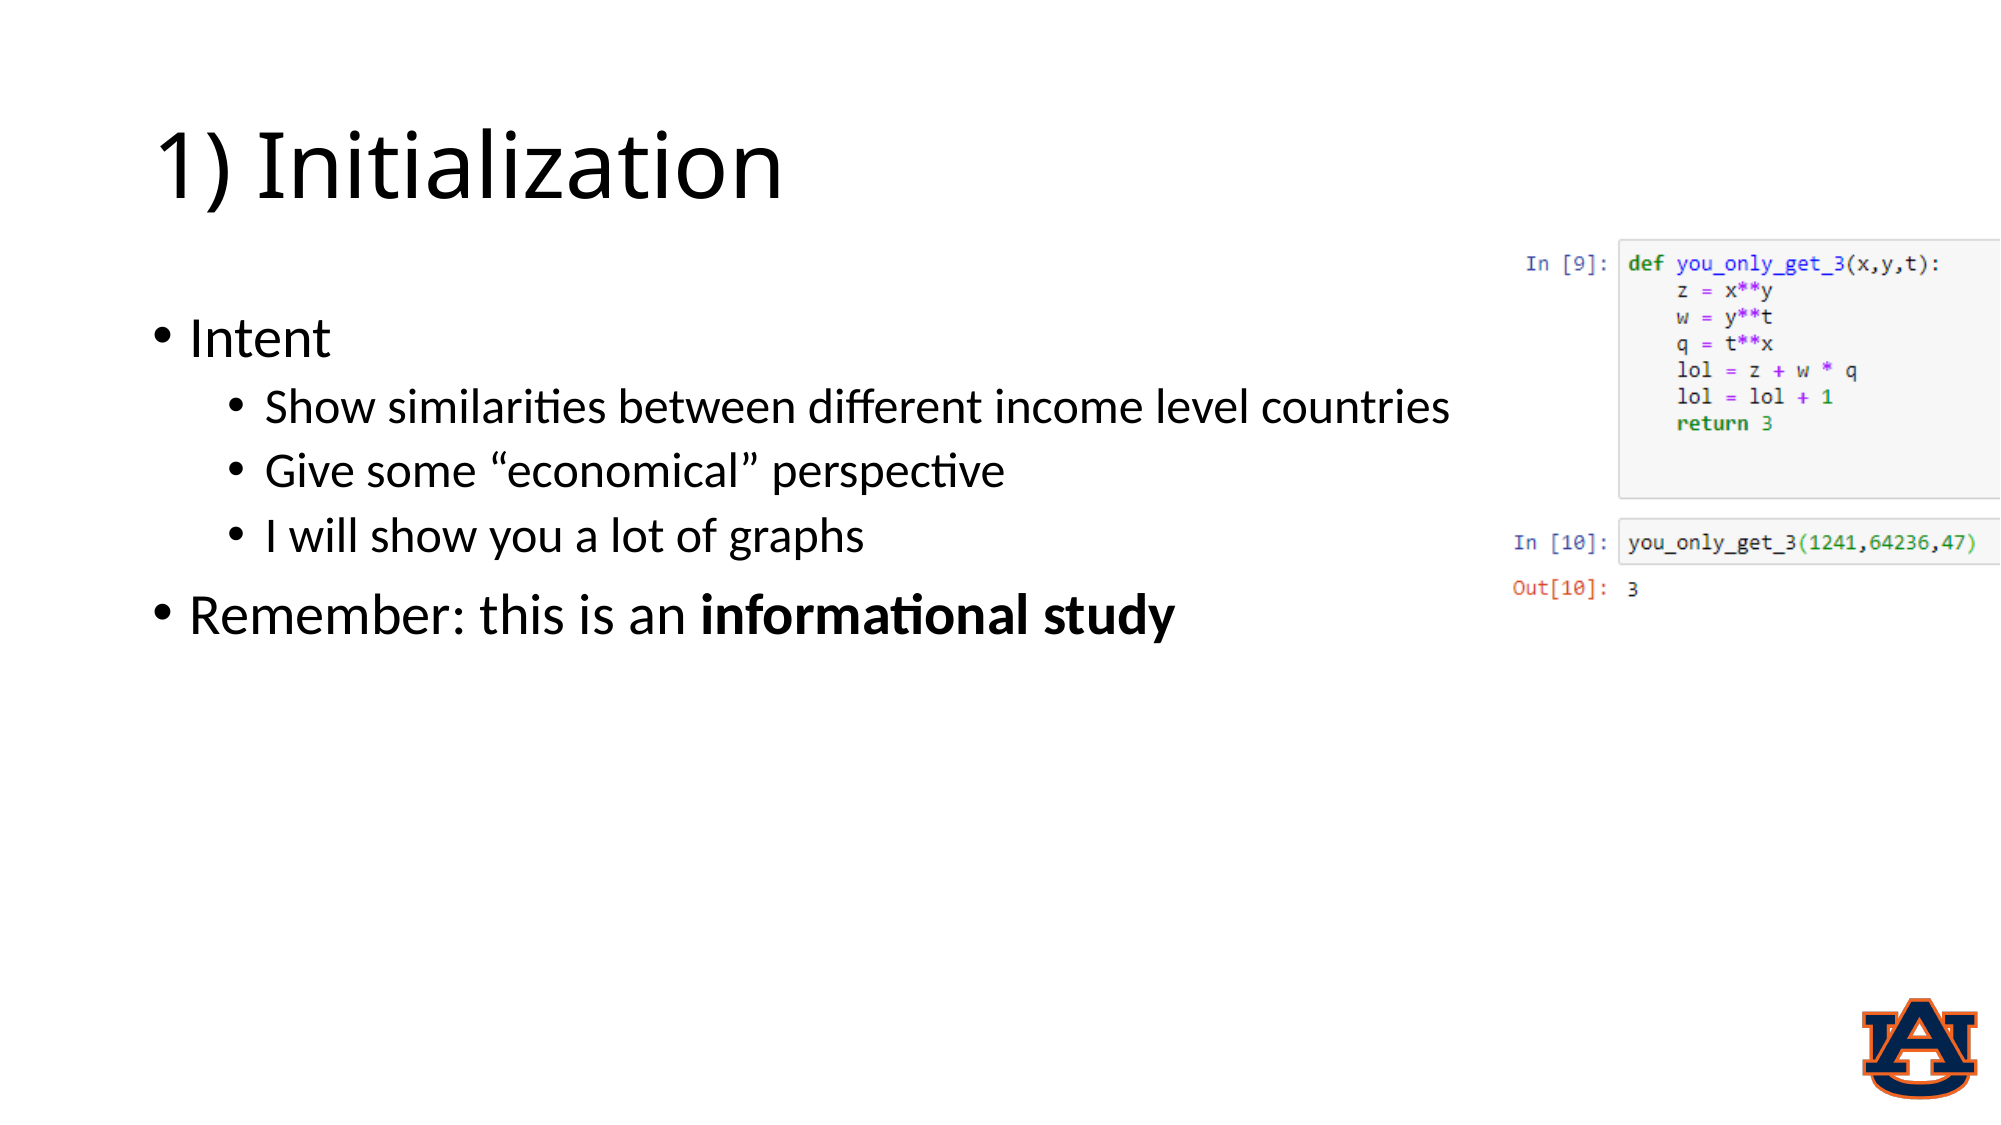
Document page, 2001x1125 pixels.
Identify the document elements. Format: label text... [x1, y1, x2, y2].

picture [1484, 219, 2000, 617]
picture [1862, 998, 1978, 1100]
title 1) Initialization [137, 59, 1863, 278]
list Intent Show similarities between different income level countries Give some “economical” perspective I will show you a lot of graphs Remember: this is an informational study [137, 299, 1863, 1014]
